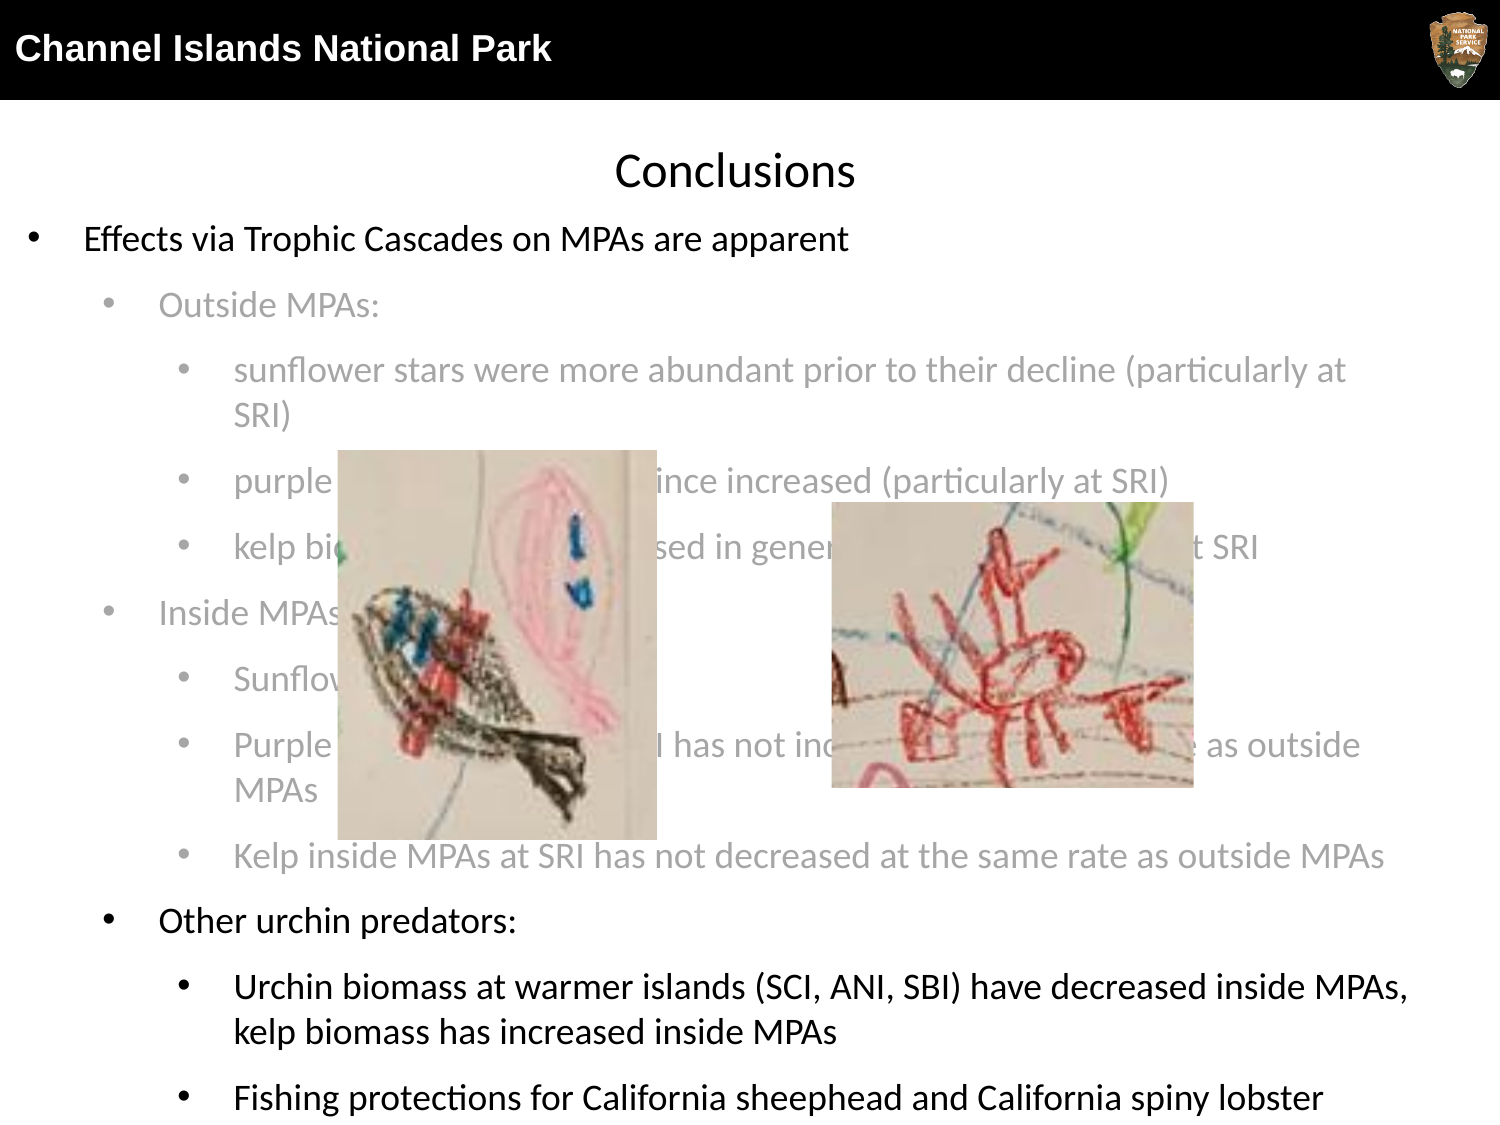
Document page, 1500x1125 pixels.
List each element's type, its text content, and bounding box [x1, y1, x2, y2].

picture [337, 450, 658, 840]
text_box Effects via Trophic Cascades on MPAs are apparent Outside MPAs: sunflower stars were more abundant prior to their decline (particularly at SRI) purple urchin biomass has since increased (particularly at SRI) kelp biomass has not increased in general, and has decreased at SRI Inside MPAs: Sunflower stars declined Purple urchin biomass at SRI has not increased at the same rate as outside MPAs Kelp inside MPAs at SRI has not decreased at the same rate as outside MPAs Other urchin predators: Urchin biomass at warmer islands (SCI, ANI, SBI) have decreased inside MPAs, kelp biomass has increased inside MPAs Fishing protections for California sheephead and California spiny lobster [12, 206, 1425, 1125]
picture [831, 501, 1194, 789]
text_box Conclusions [599, 143, 900, 204]
